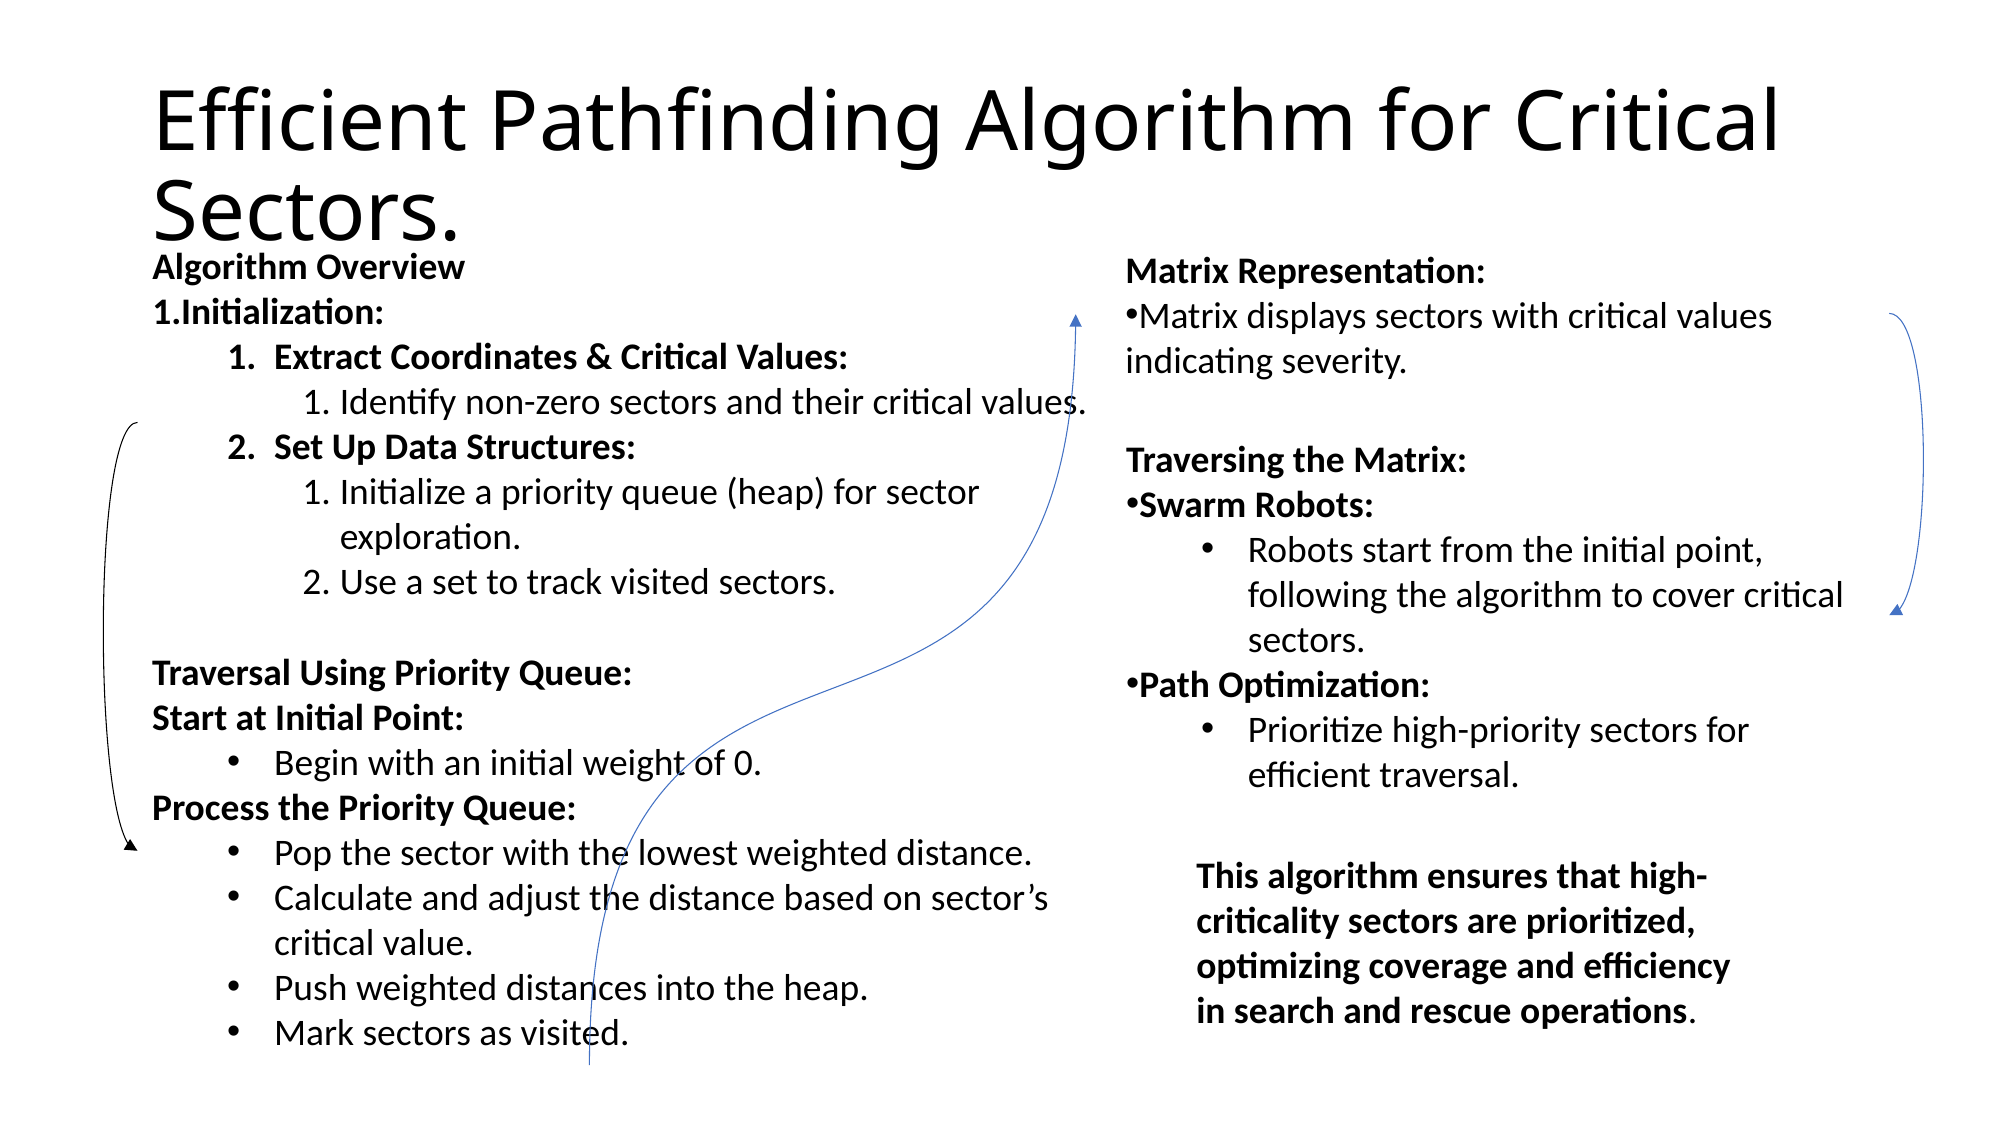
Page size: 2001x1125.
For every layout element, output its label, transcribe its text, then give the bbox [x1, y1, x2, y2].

text_box Traversal Using Priority Queue: Start at Initial Point: Begin with an initial weight of 0. Process the Priority Queue: Pop the sector with the lowest weighted distance. Calculate and adjust the distance based on sector’s critical value. Push weighted distances into the heap. Mark sectors as visited. [590, 933, 1112, 1061]
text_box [457, 446, 1208, 933]
text_box This algorithm ensures that high-criticality sectors are prioritized, optimizing coverage and efficiency in search and rescue operations. [1181, 844, 1750, 1039]
title Efficient Pathfinding Algorithm for Critical Sectors. [137, 59, 1863, 238]
text_box Traversal Using Priority Queue: Start at Initial Point: Begin with an initial weight of 0. Process the Priority Queue: Pop the sector with the lowest weighted distance. Calculate and adjust the distance based on sector’s critical value. Push weighted distances into the heap. Mark sectors as visited. [137, 640, 599, 1061]
text_box Matrix Representation: Matrix displays sectors with critical values indicating severity. [1110, 238, 1890, 389]
text_box Algorithm Overview Initialization: Extract Coordinates & Critical Values: Identify non-zero sectors and their critical values. Set Up Data Structures: Initialize a priority queue (heap) for sector exploration. Use a set to track visited sectors. [137, 235, 1138, 610]
text_box Traversing the Matrix: Swarm Robots: Robots start from the initial point, following the algorithm to cover critical sectors. Path Optimization: Prioritize high-priority sectors for efficient traversal. [1111, 427, 1890, 803]
